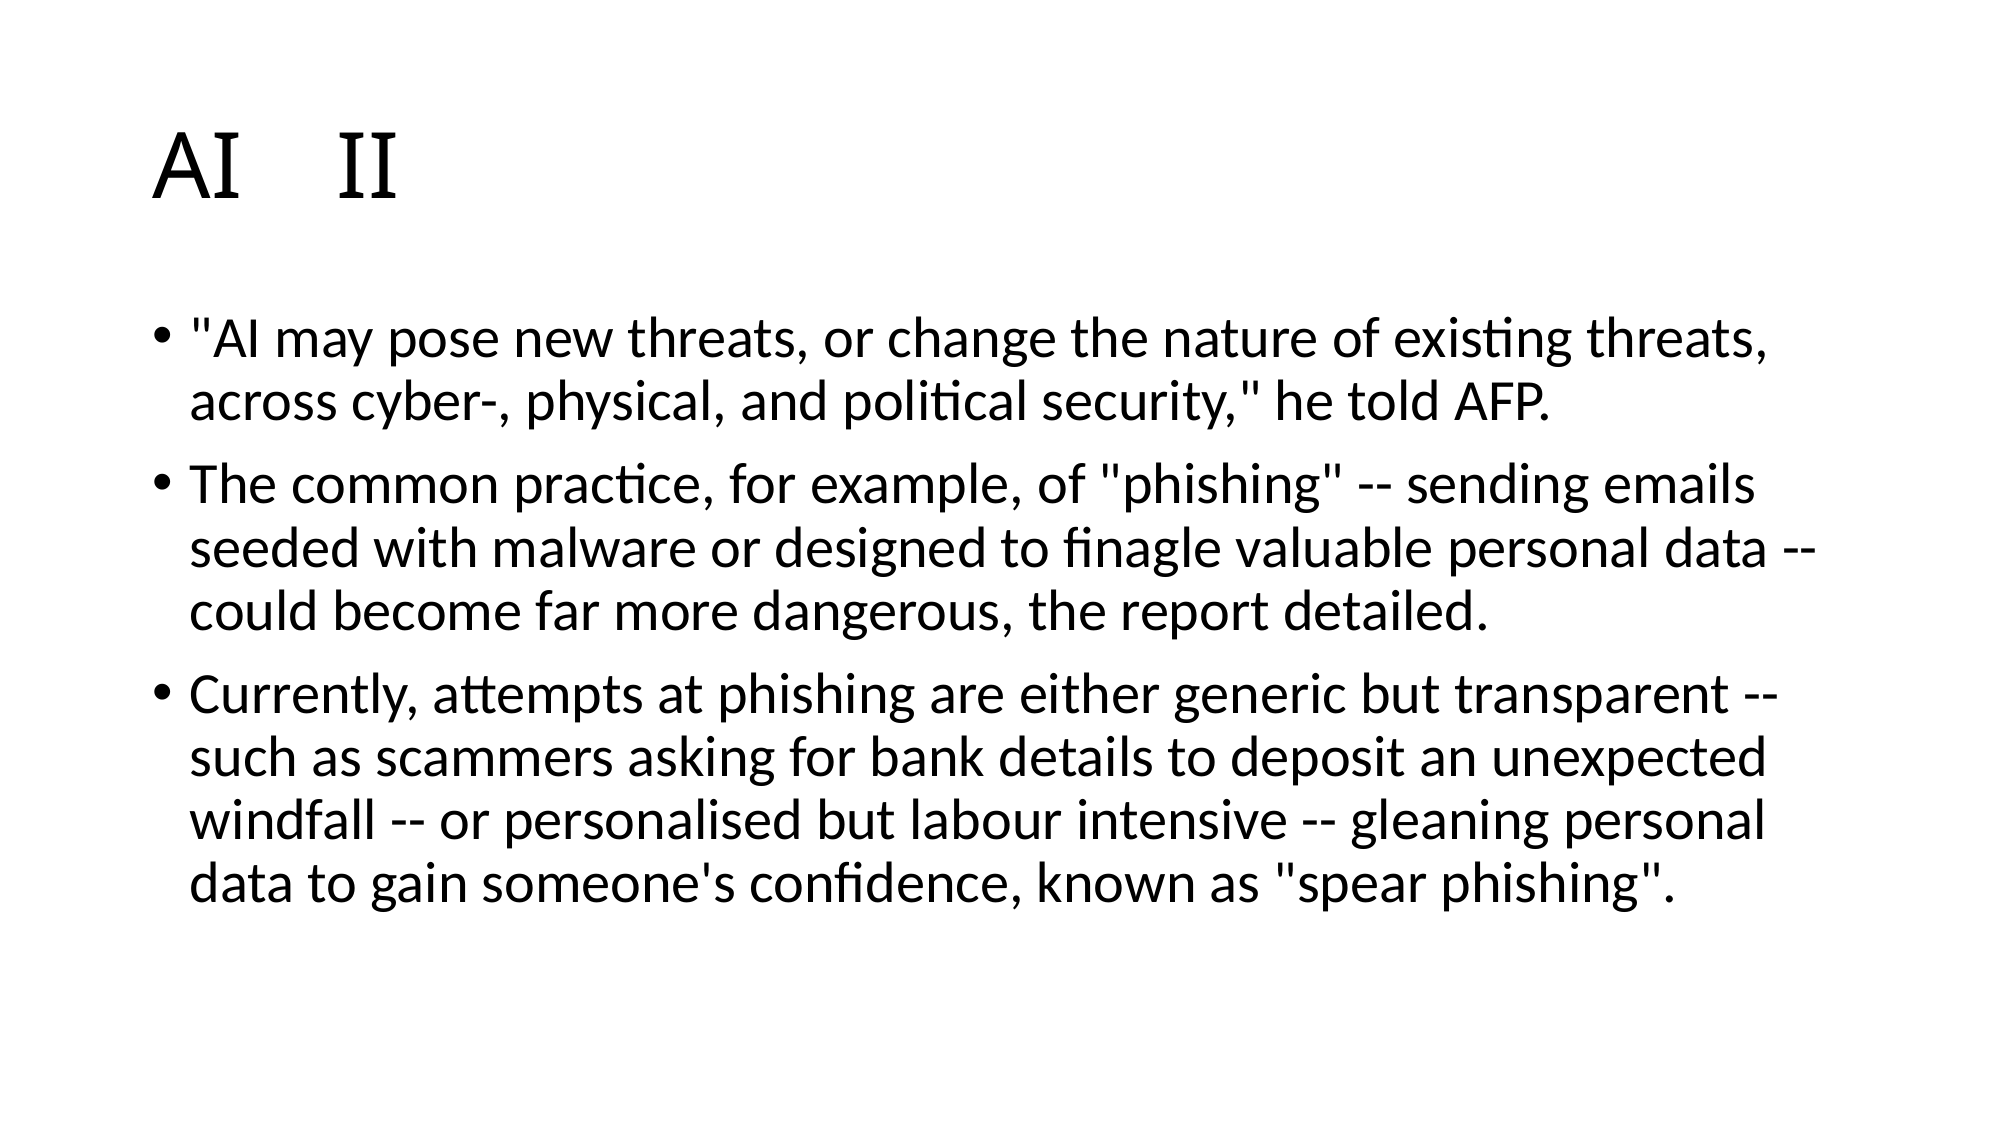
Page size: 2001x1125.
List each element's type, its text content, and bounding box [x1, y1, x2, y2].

title AI II [137, 59, 1863, 278]
list "AI may pose new threats, or change the nature of existing threats, across cyber-, physical, and political security," he told AFP. The common practice, for example, of "phishing" -- sending emails seeded with malware or designed to finagle valuable personal data -- could become far more dangerous, the report detailed. Currently, attempts at phishing are either generic but transparent -- such as scammers asking for bank details to deposit an unexpected windfall -- or personalised but labour intensive -- gleaning personal data to gain someone's confidence, known as "spear phishing". [137, 299, 1863, 1014]
